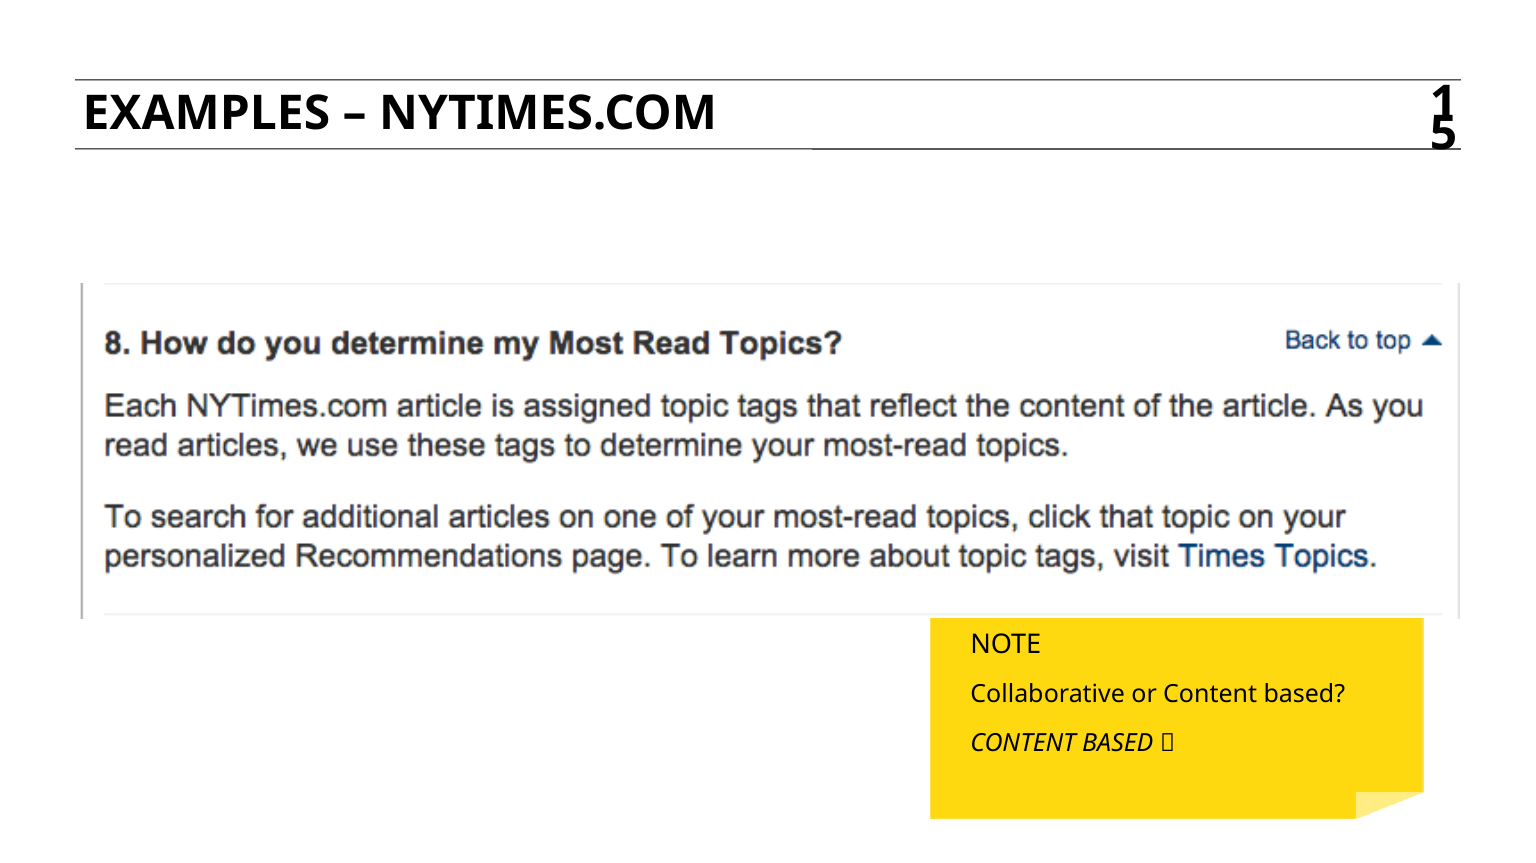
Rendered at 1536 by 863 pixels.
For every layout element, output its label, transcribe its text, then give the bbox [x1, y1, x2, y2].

list Examples – nytimes.com [67, 81, 1118, 132]
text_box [930, 618, 1424, 820]
slide_number 15 [1419, 86, 1461, 138]
picture [75, 283, 1461, 619]
